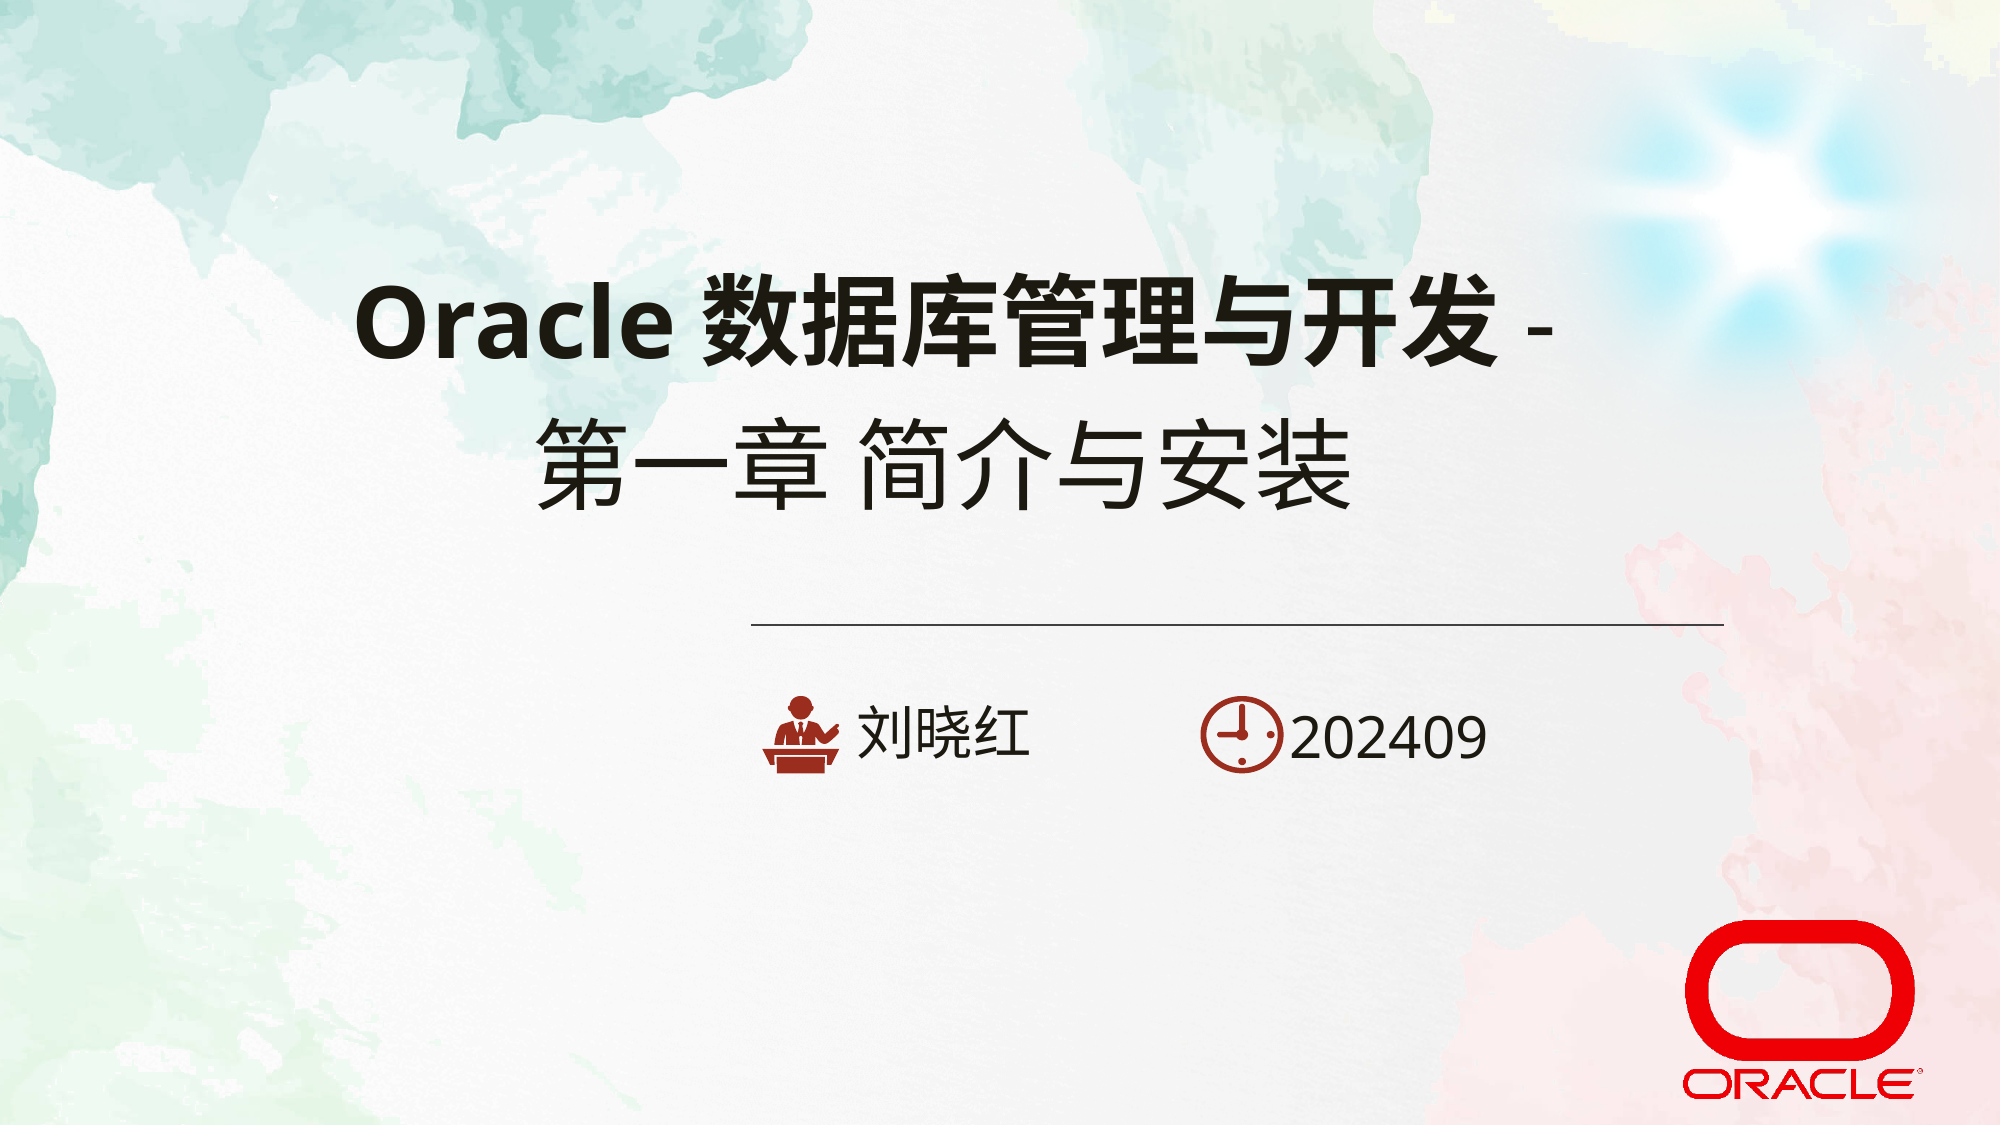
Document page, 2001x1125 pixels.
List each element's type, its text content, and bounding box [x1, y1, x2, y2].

text_box [787, 696, 814, 720]
picture [0, 0, 2000, 1125]
text_box [1200, 696, 1284, 774]
text_box 刘晓红 [841, 688, 1047, 774]
text_box [774, 720, 840, 745]
text_box [776, 756, 825, 774]
text_box 202409 [1274, 692, 1504, 778]
text_box [762, 748, 840, 765]
text_box Oracle数据库管理与开发- 第一章 简介与安装 [127, 181, 1782, 600]
